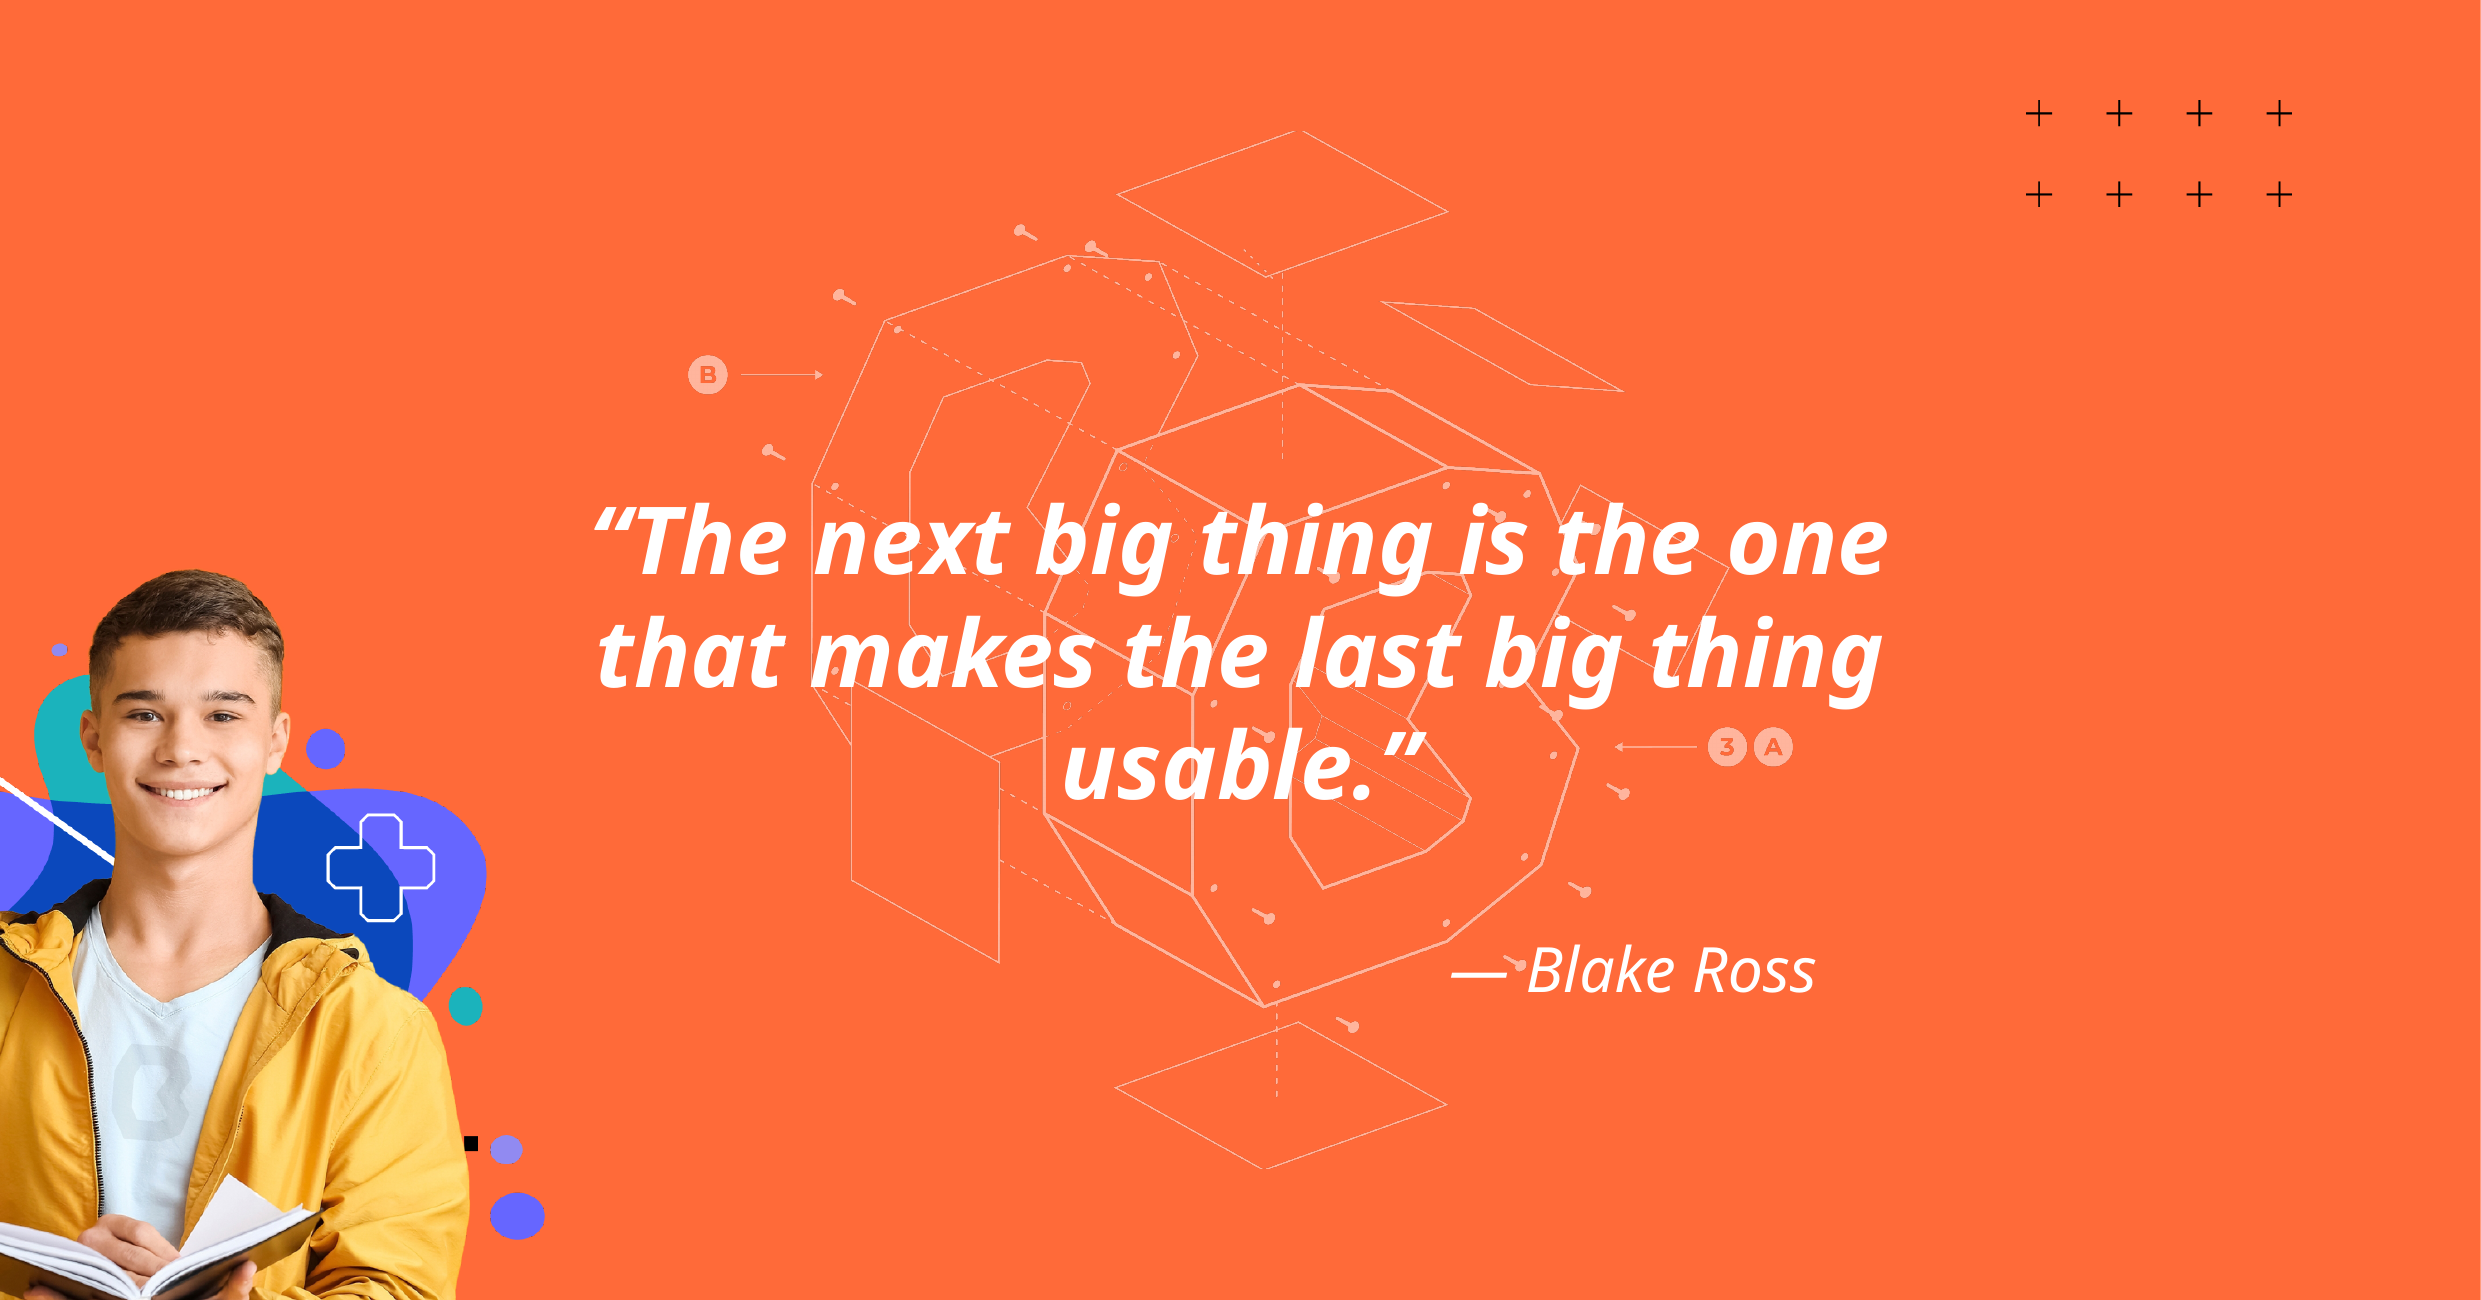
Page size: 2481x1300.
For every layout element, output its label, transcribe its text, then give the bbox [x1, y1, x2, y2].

picture [2025, 100, 2292, 207]
text_box “The next big thing is the one that makes the last big thing usable.” [477, 338, 682, 961]
picture [687, 130, 1793, 1169]
picture [0, 494, 578, 1300]
text_box — Blake Ross [1799, 862, 2026, 1073]
text_box “The next big thing is the one that makes the last big thing usable.” [1799, 338, 2004, 862]
